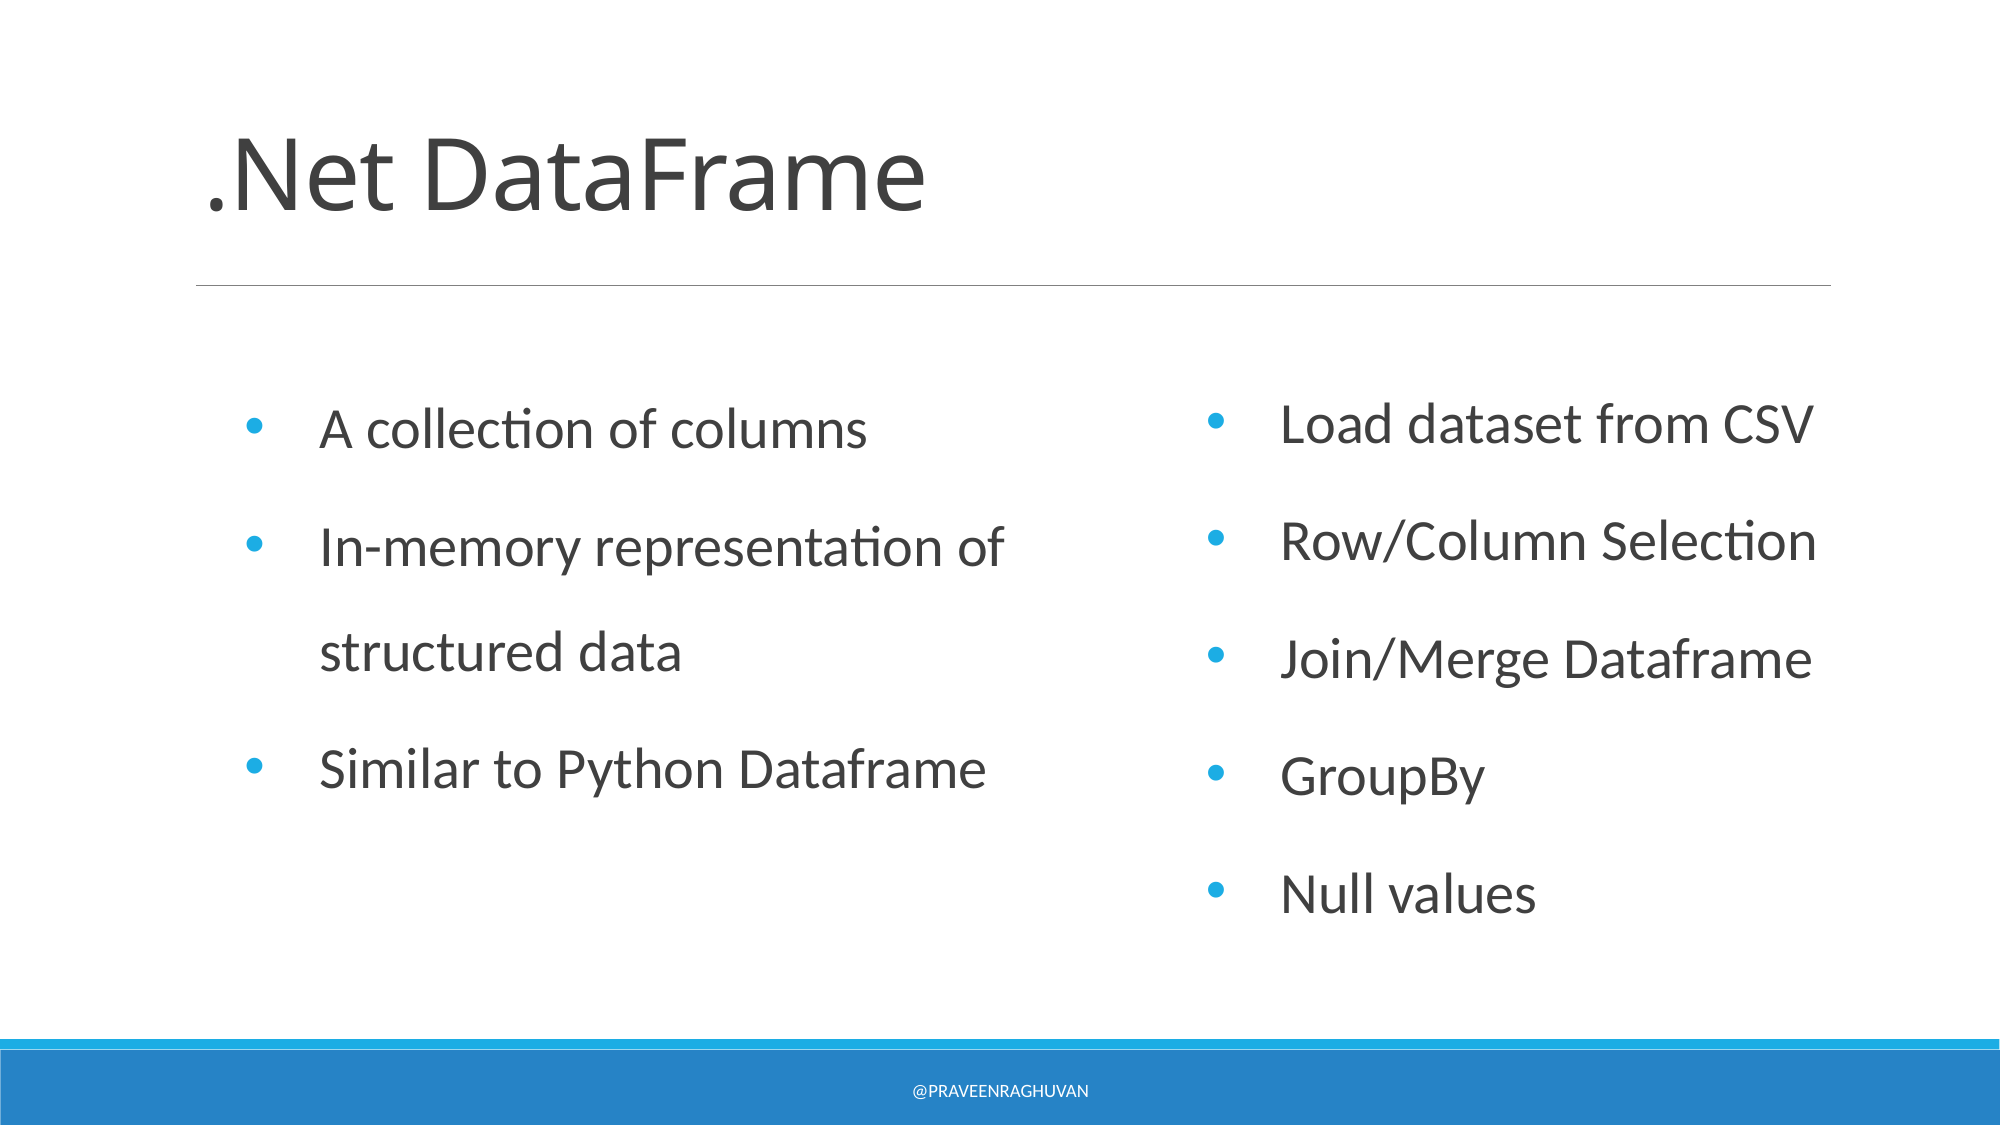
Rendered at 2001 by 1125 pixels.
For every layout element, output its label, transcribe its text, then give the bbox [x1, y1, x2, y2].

list Load dataset from CSV Row/Column Selection Join/Merge Dataframe GroupBy Null values [1130, 342, 1956, 881]
list A collection of columns In-memory representation of structured data Similar to Python Dataframe [154, 353, 1032, 803]
title .Net DataFrame [188, 101, 1814, 239]
footer @praveenraghuvan [604, 1059, 1396, 1120]
